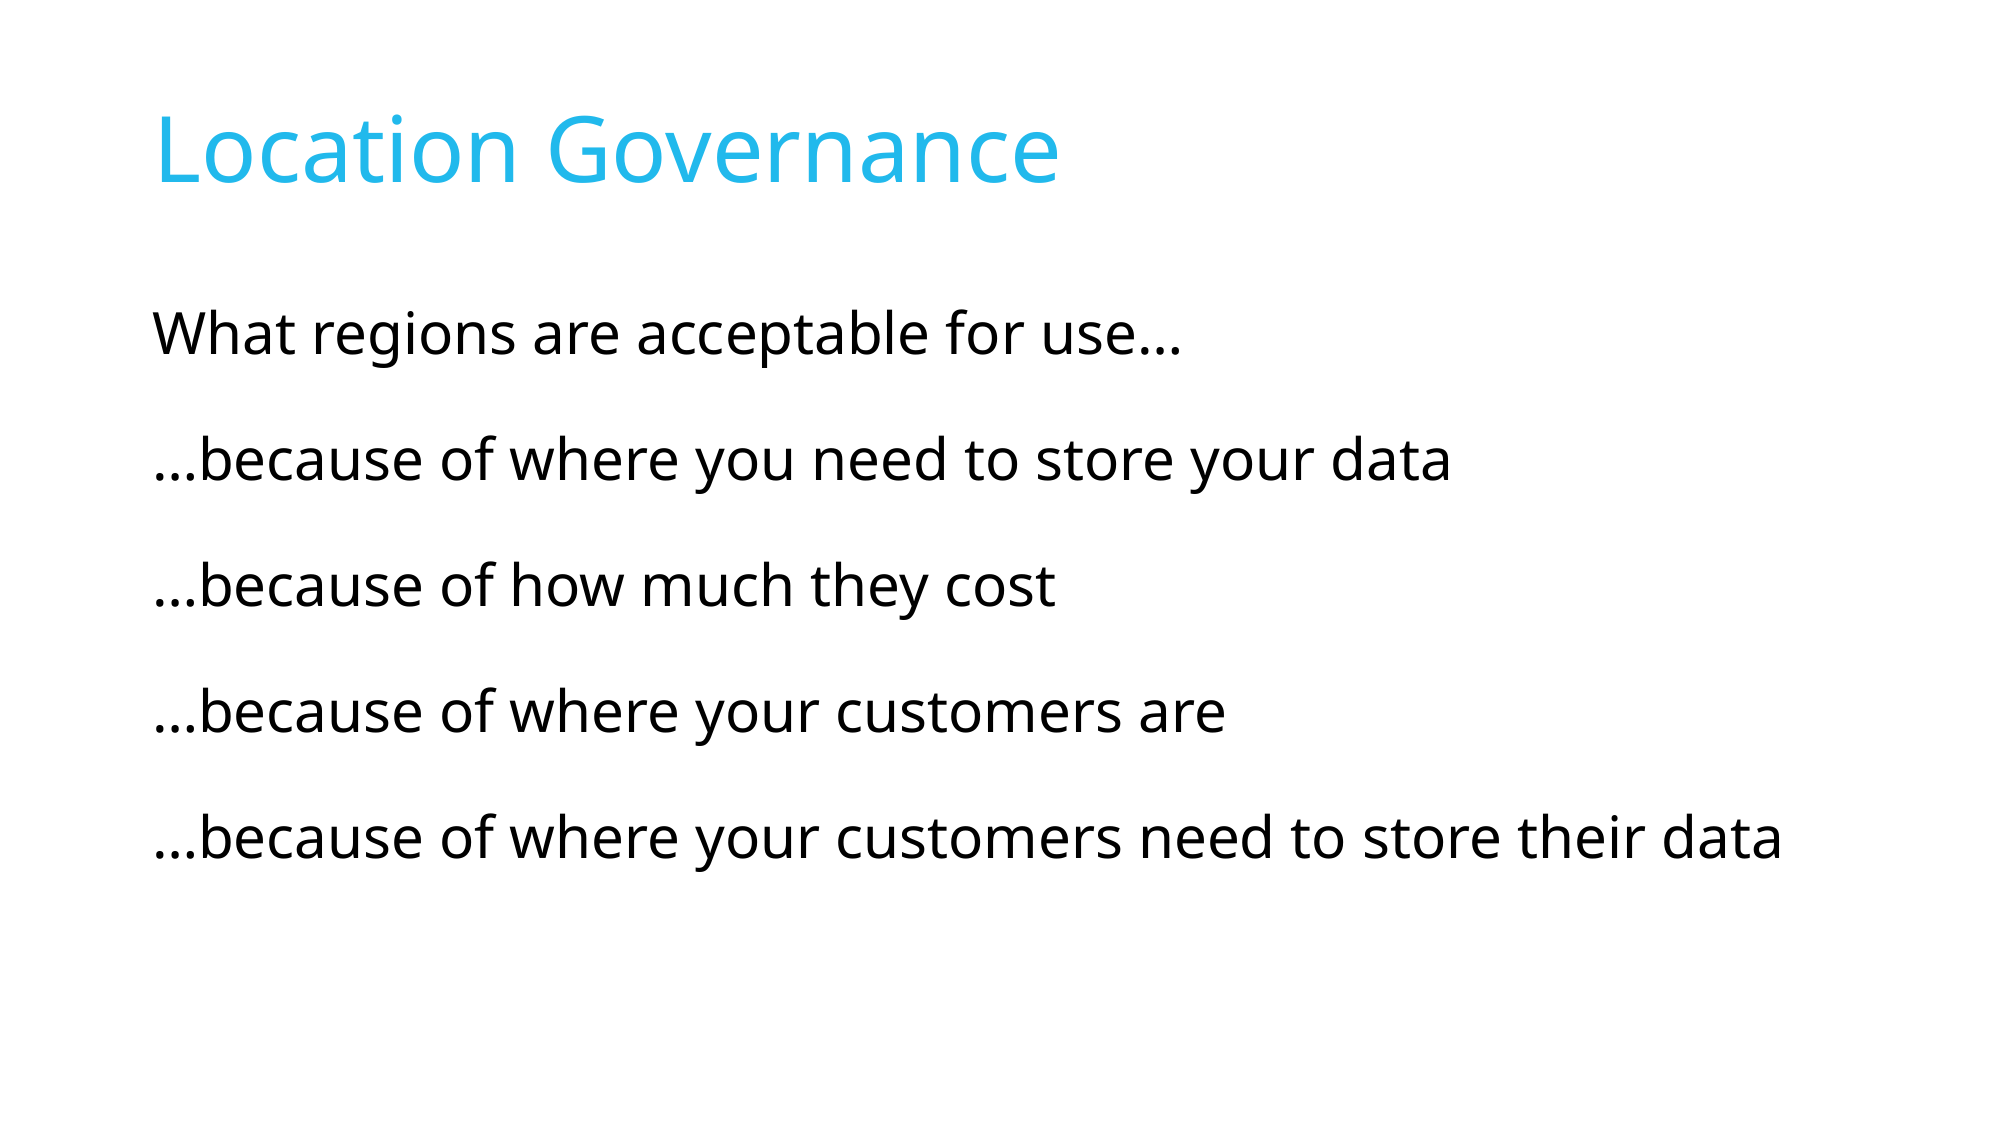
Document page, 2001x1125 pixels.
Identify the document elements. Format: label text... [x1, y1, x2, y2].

title Location Governance [139, 95, 1863, 283]
list What regions are acceptable for use… …because of where you need to store your data …because of how much they cost …because of where your customers are …because of where your customers need to store their data [137, 297, 1863, 1051]
